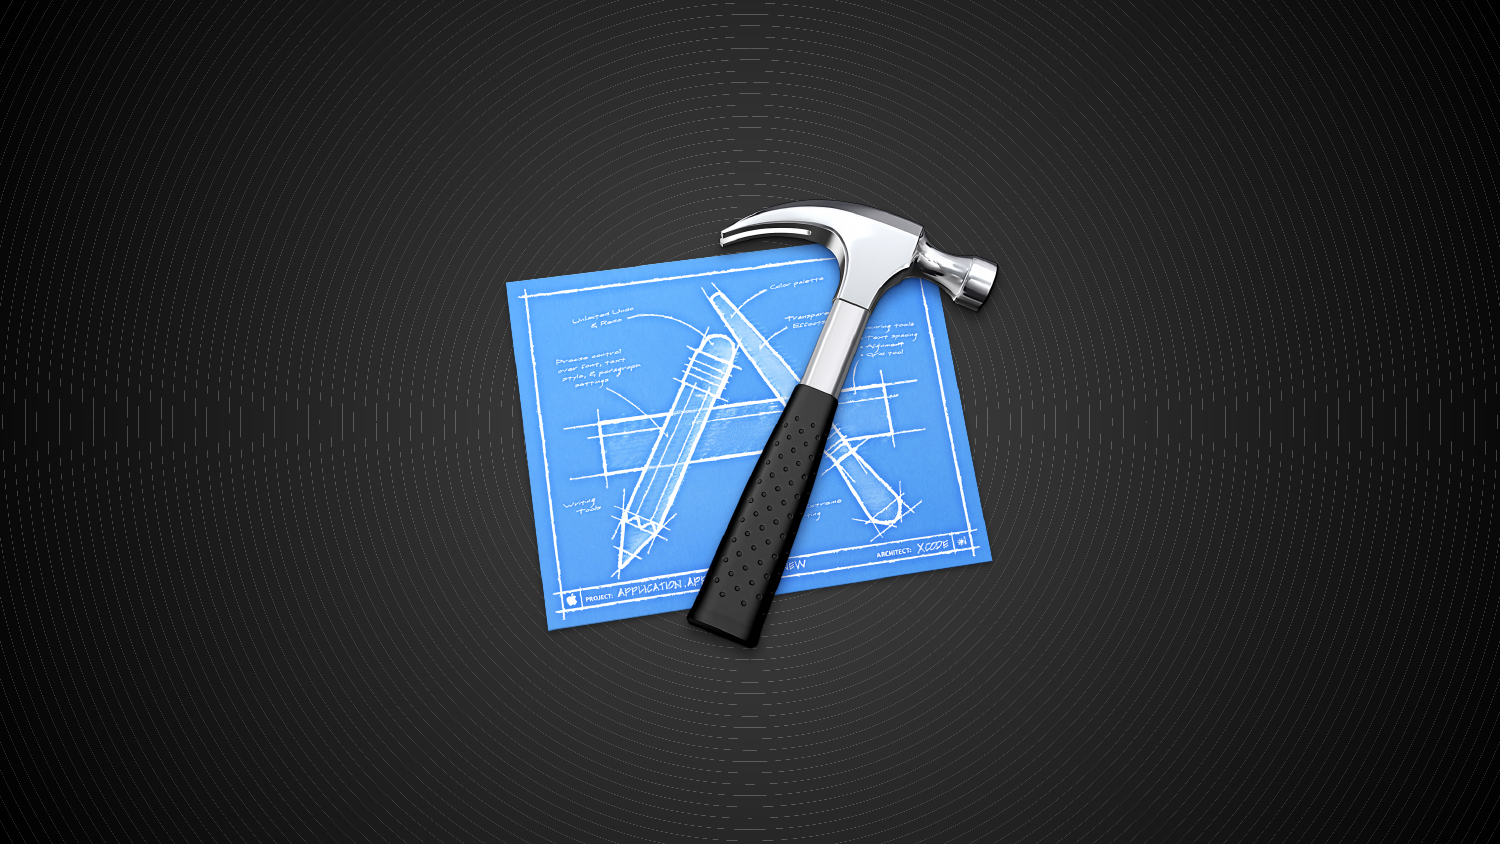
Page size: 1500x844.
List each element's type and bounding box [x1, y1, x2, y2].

picture [489, 160, 1011, 683]
